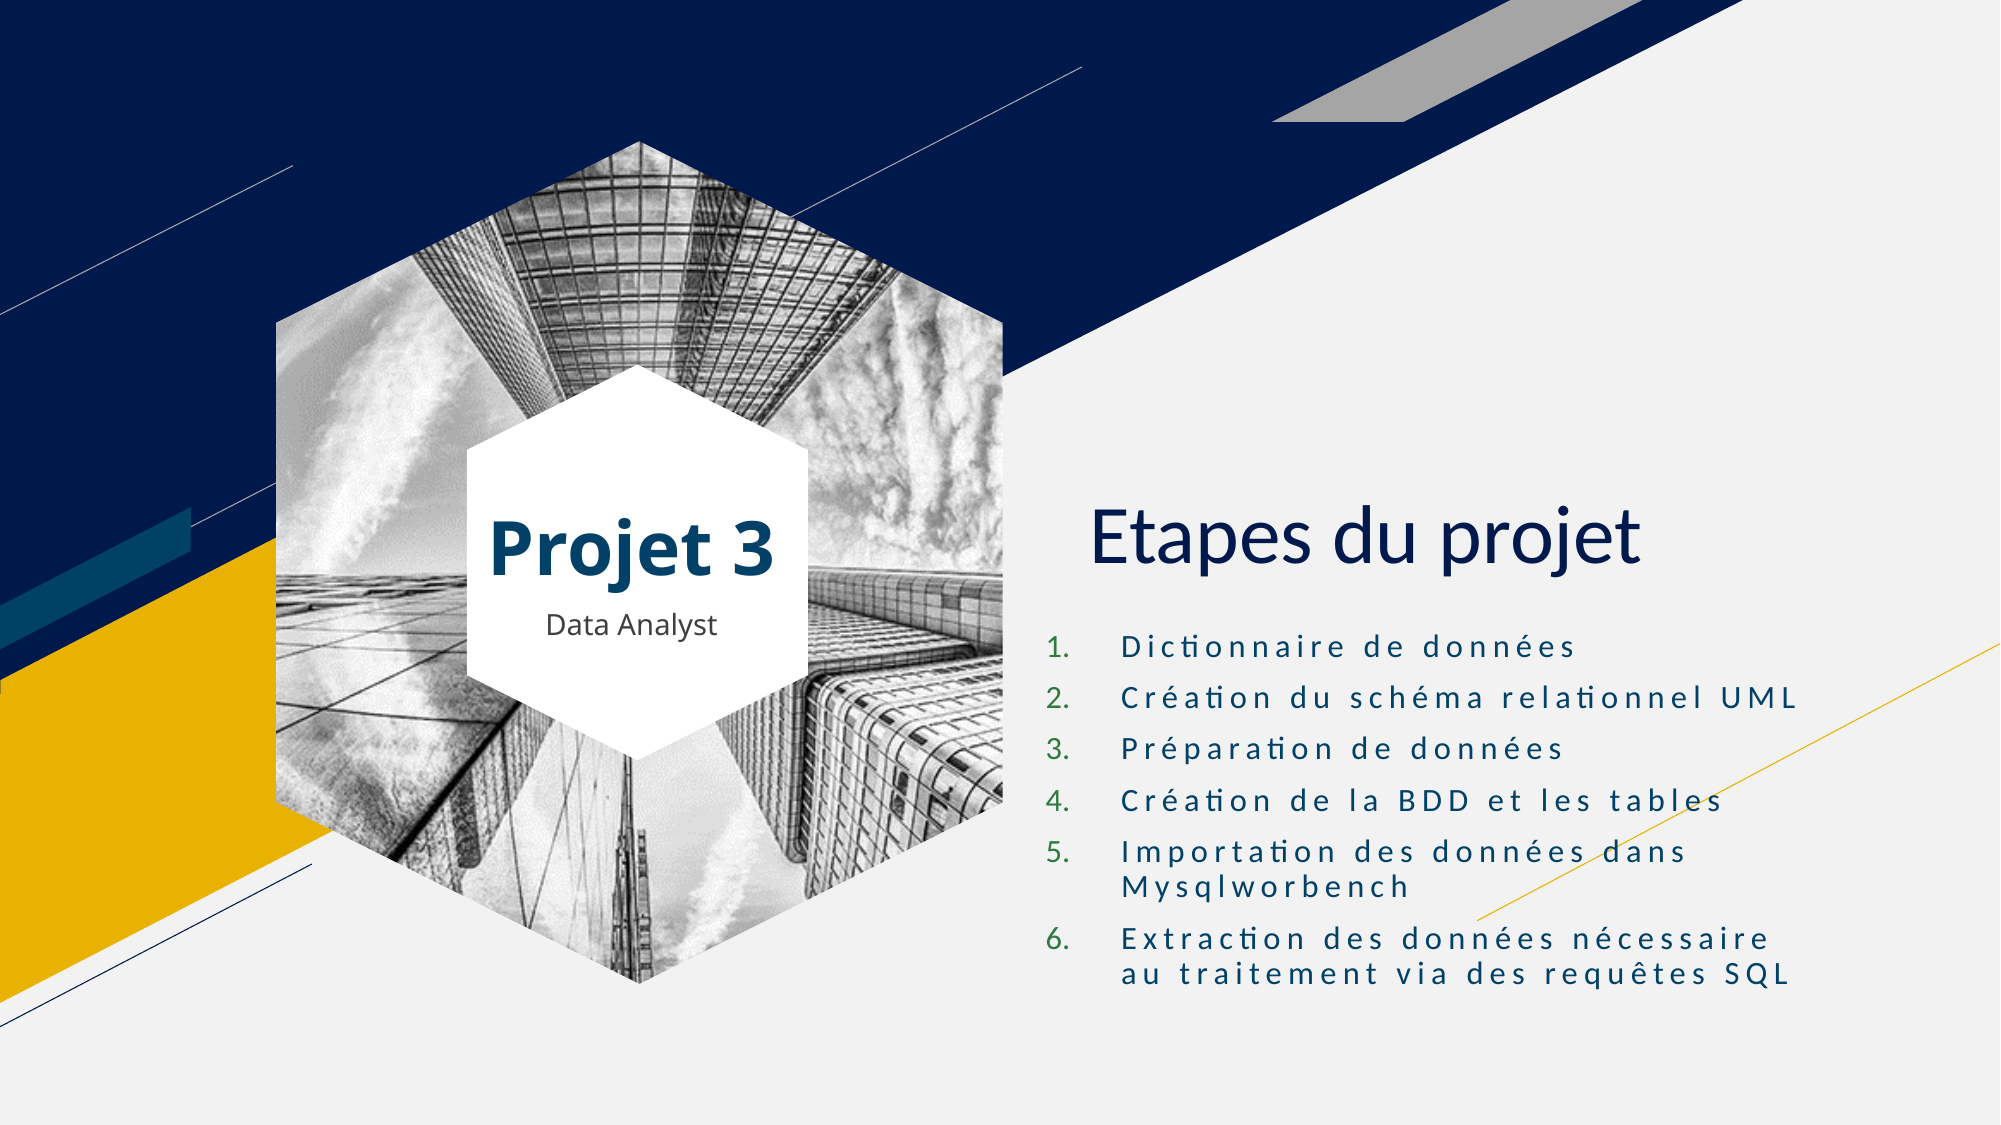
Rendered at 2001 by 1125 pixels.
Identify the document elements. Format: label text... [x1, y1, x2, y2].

picture [276, 141, 1003, 984]
list Dictionnaire de données Création du schéma relationnel UML Préparation de données Création de la BDD et les tables Importation des données dans Mysqlworbench Extraction des données nécessaire au traitement via des requêtes SQL [1030, 622, 1837, 1003]
title Etapes du projet [1074, 480, 1881, 582]
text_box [454, 492, 810, 650]
